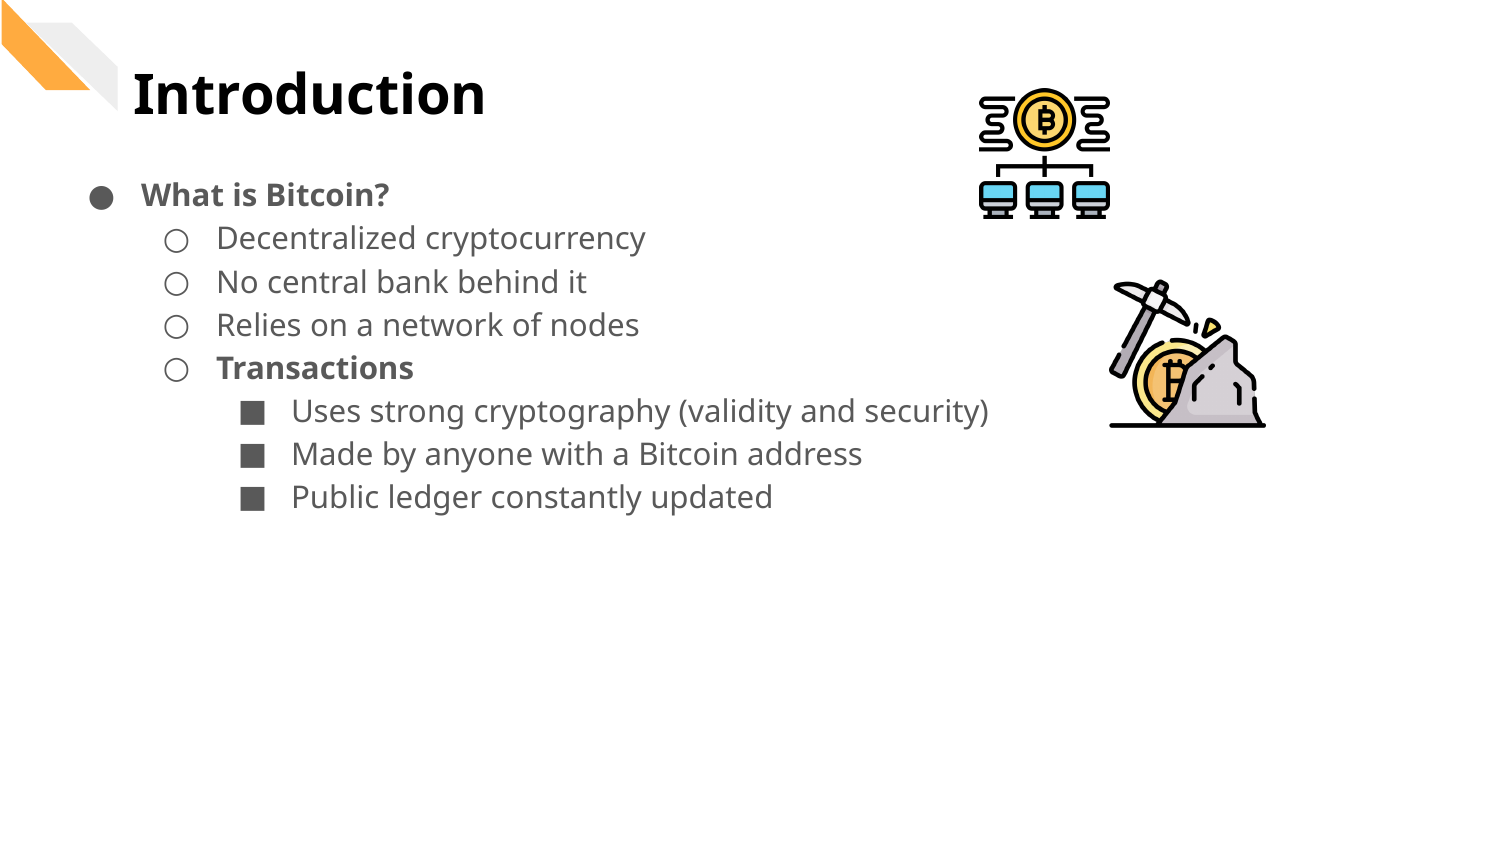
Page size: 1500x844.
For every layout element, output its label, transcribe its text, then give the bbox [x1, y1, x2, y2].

list What is Bitcoin? Decentralized cryptocurrency No central bank behind it Relies on a network of nodes Transactions Uses strong cryptography (validity and security) Made by anyone with a Bitcoin address Public ledger constantly updated [51, 155, 1456, 819]
title Introduction [118, 43, 1273, 142]
picture [979, 88, 1110, 219]
picture [1109, 275, 1267, 433]
